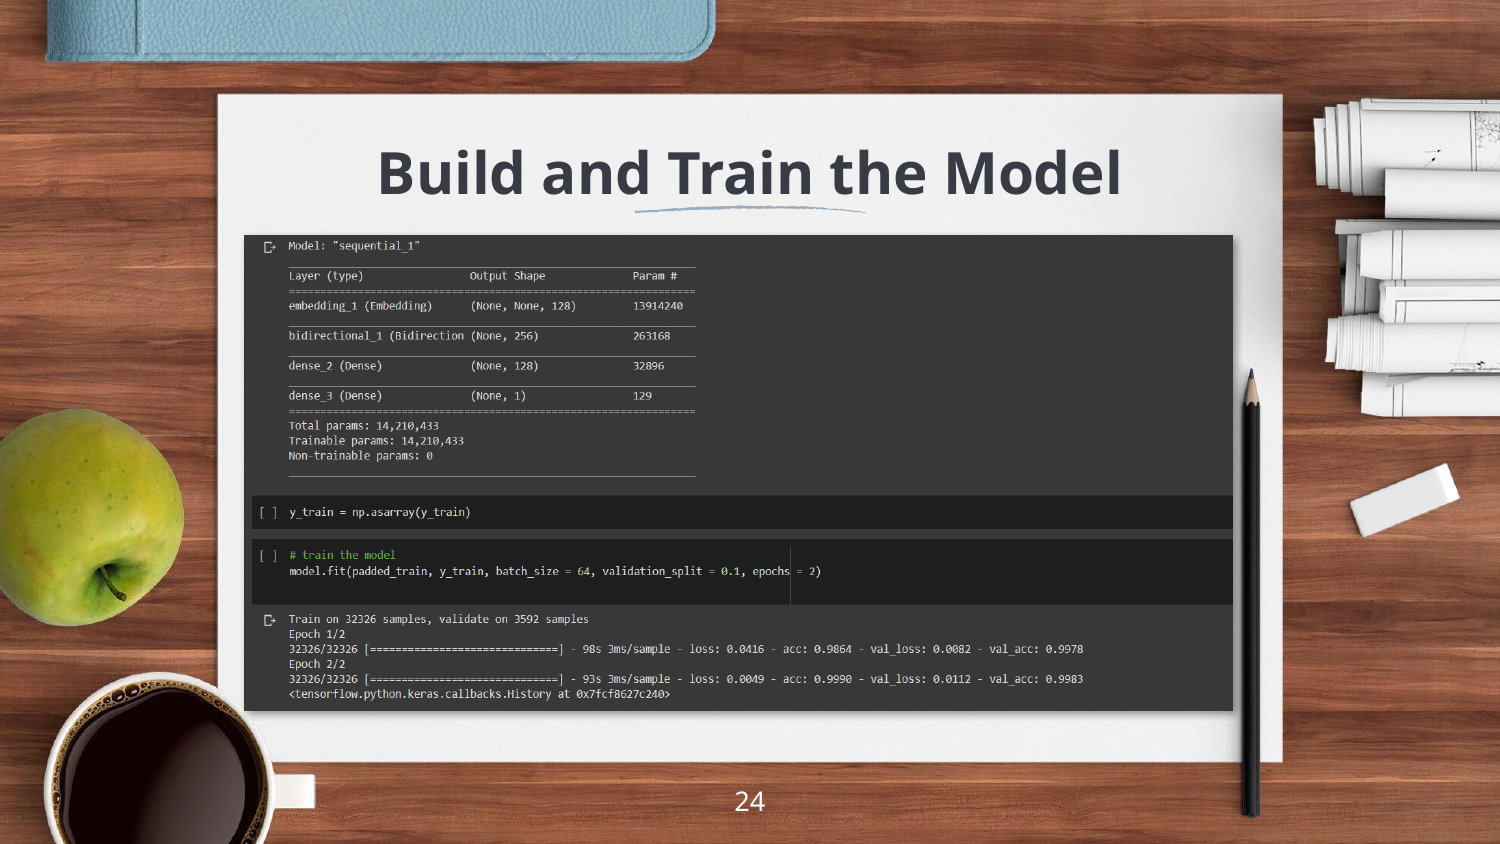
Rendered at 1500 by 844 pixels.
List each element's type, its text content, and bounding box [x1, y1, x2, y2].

slide_number 24 [705, 762, 795, 844]
picture [0, 0, 1500, 844]
title Build and Train the Model [267, 132, 1233, 207]
